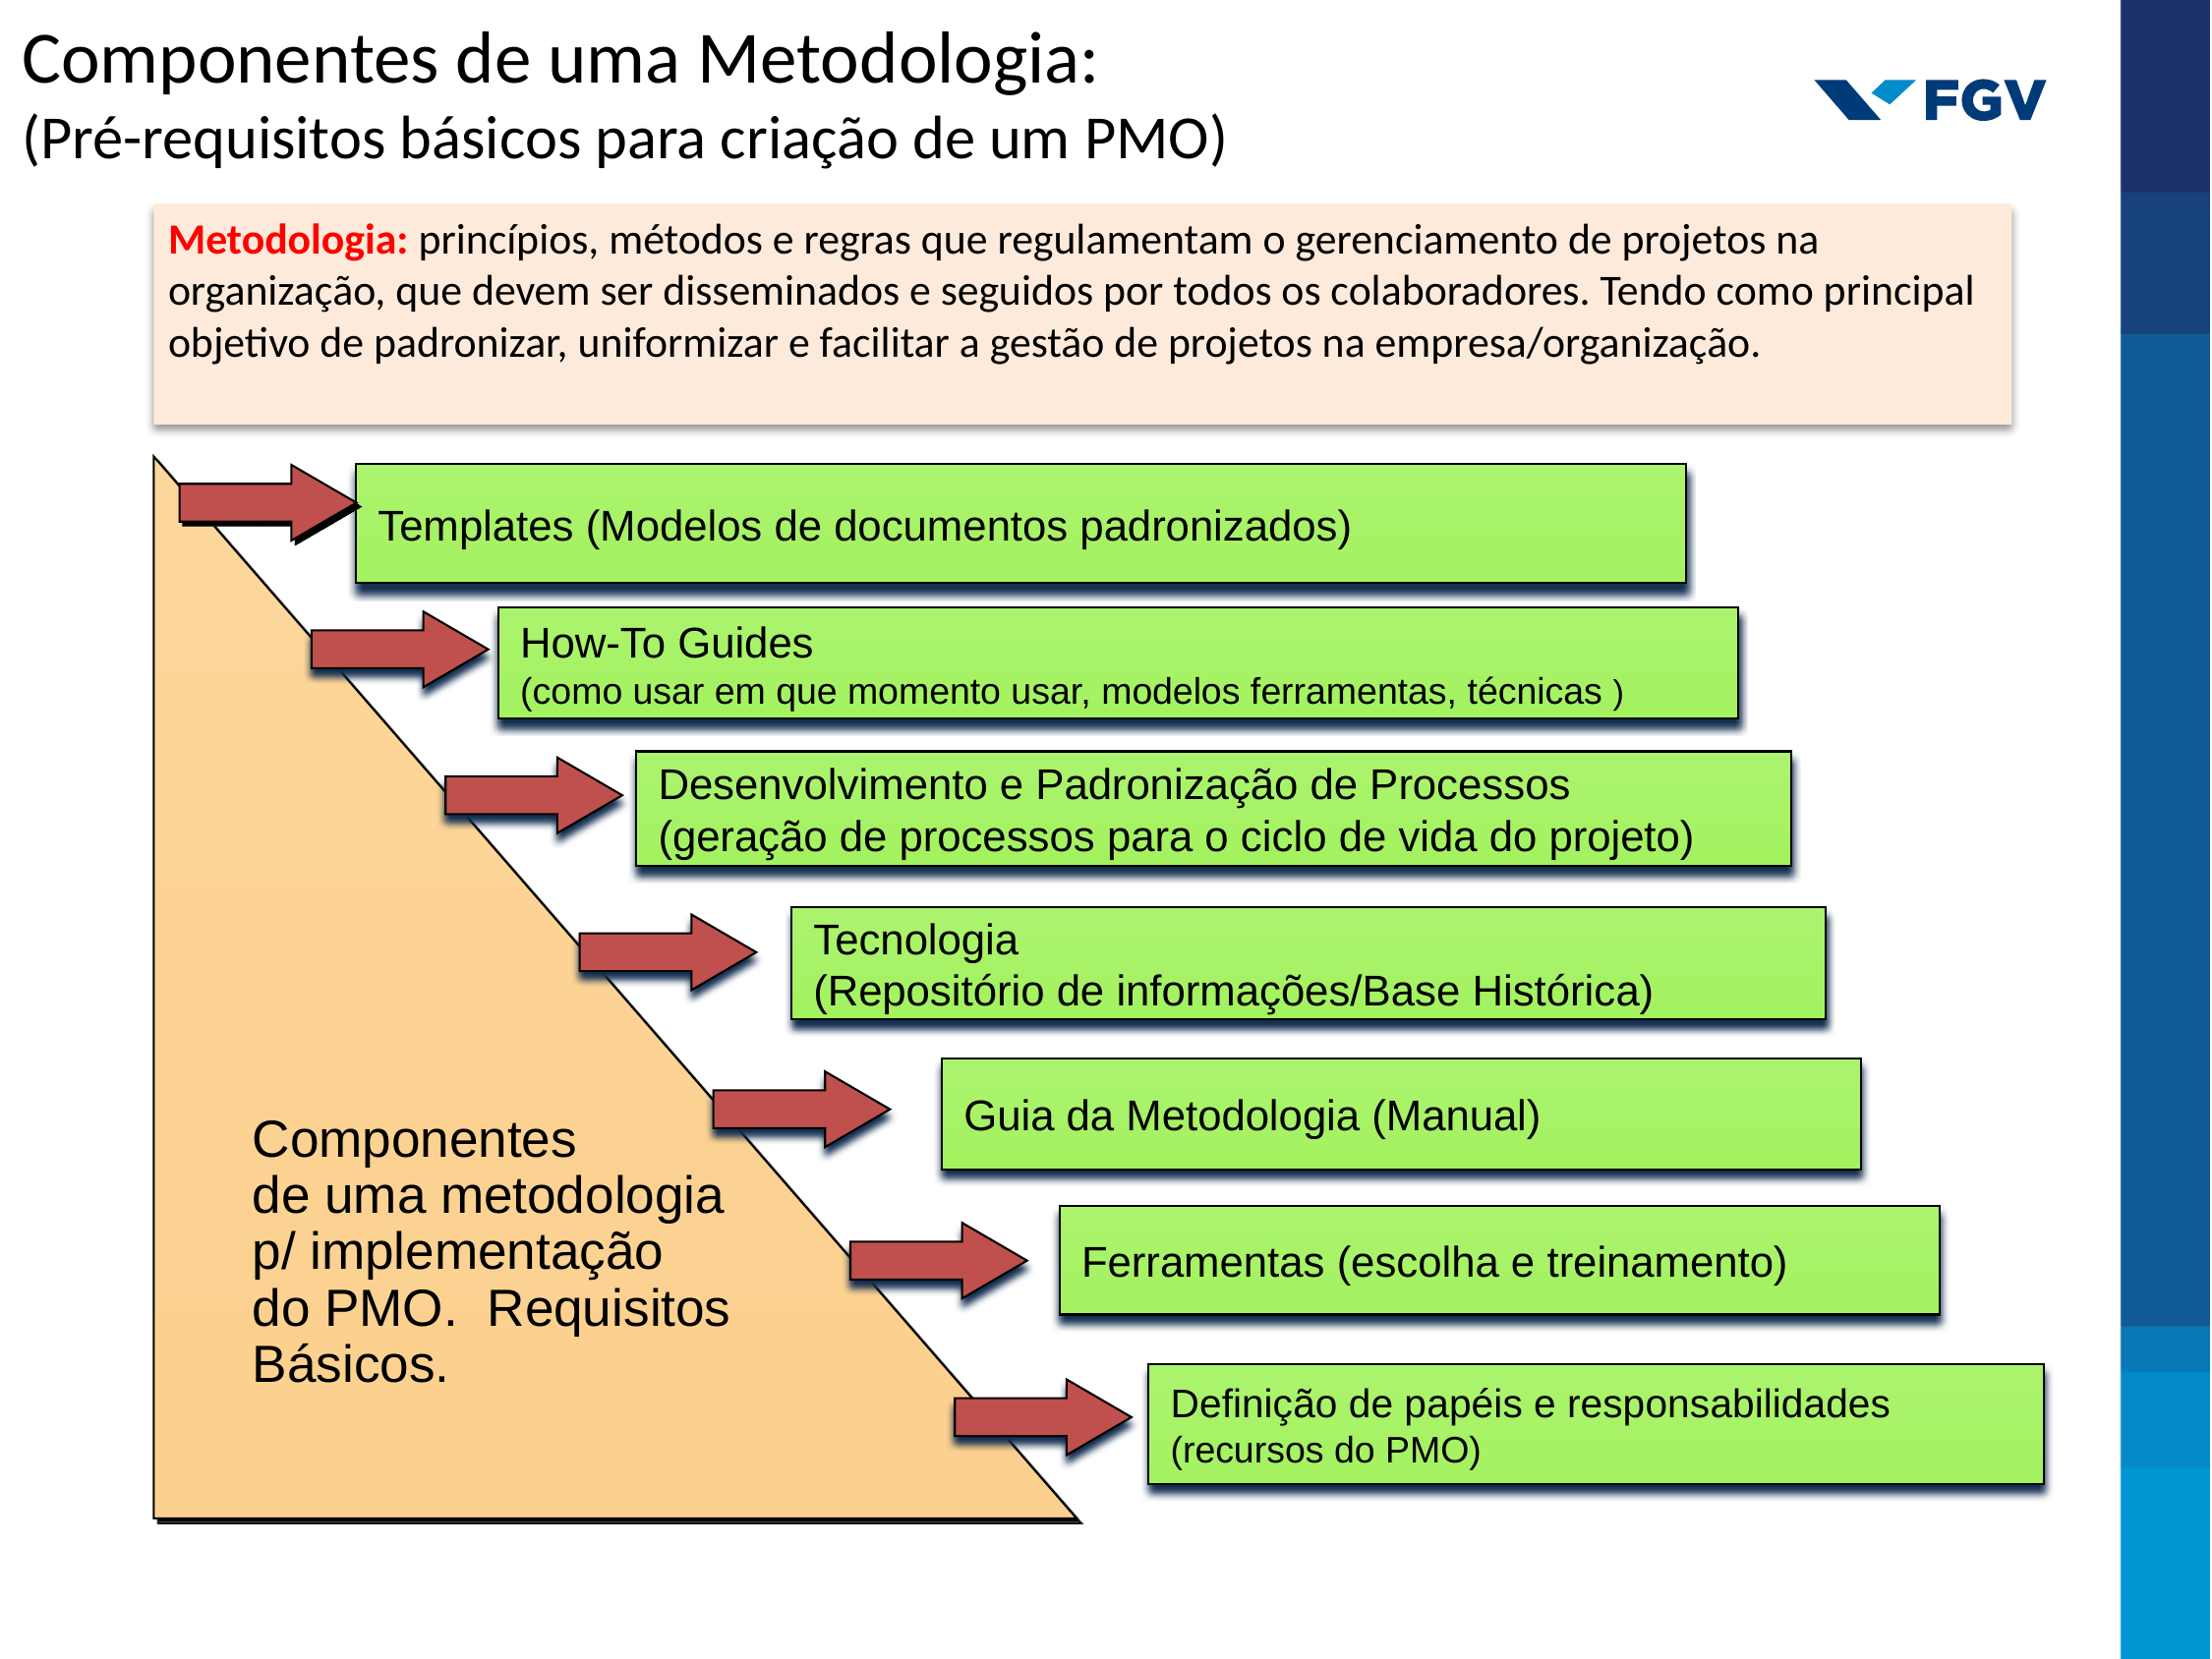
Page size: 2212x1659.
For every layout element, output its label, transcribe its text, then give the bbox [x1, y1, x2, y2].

text_box Tecnologia (Repositório de informações/Base Histórica) [791, 907, 1827, 1020]
text_box [579, 914, 757, 991]
text_box [445, 757, 622, 833]
text_box Guia da Metodologia (Manual) [942, 1058, 1861, 1171]
text_box How-To Guides (como usar em que momento usar, modelos ferramentas, técnicas ) [498, 607, 1739, 719]
text_box [849, 1223, 1027, 1299]
text_box Ferramentas (escolha e treinamento) [1059, 1205, 1941, 1315]
picture [2, 0, 2210, 1659]
text_box Desenvolvimento e Padronização de Processos (geração de processos para o ciclo de vida do projeto) [636, 751, 1791, 866]
text_box [955, 1379, 1132, 1456]
text_box Componentes de uma Metodologia: (Pré-requisitos básicos para criação de um PMO) [0, 0, 2109, 188]
text_box Definição de papéis e responsabilidades (recursos do PMO) [1148, 1363, 2044, 1485]
text_box Metodologia: princípios, métodos e regras que regulamentam o gerenciamento de projetos na organização, que devem ser disseminados e seguidos por todos os colaboradores. Tendo como principal objetivo de padronizar, uniformizar e facilitar a gestão de projetos na empresa/organização. [153, 203, 2012, 425]
text_box [311, 611, 489, 688]
text_box [713, 1071, 891, 1148]
text_box [179, 465, 357, 541]
text_box Componentes de uma metodologia p/ implementação do PMO. Requisitos Básicos. [153, 456, 1077, 1518]
text_box Templates (Modelos de documentos padronizados) [356, 464, 1687, 584]
